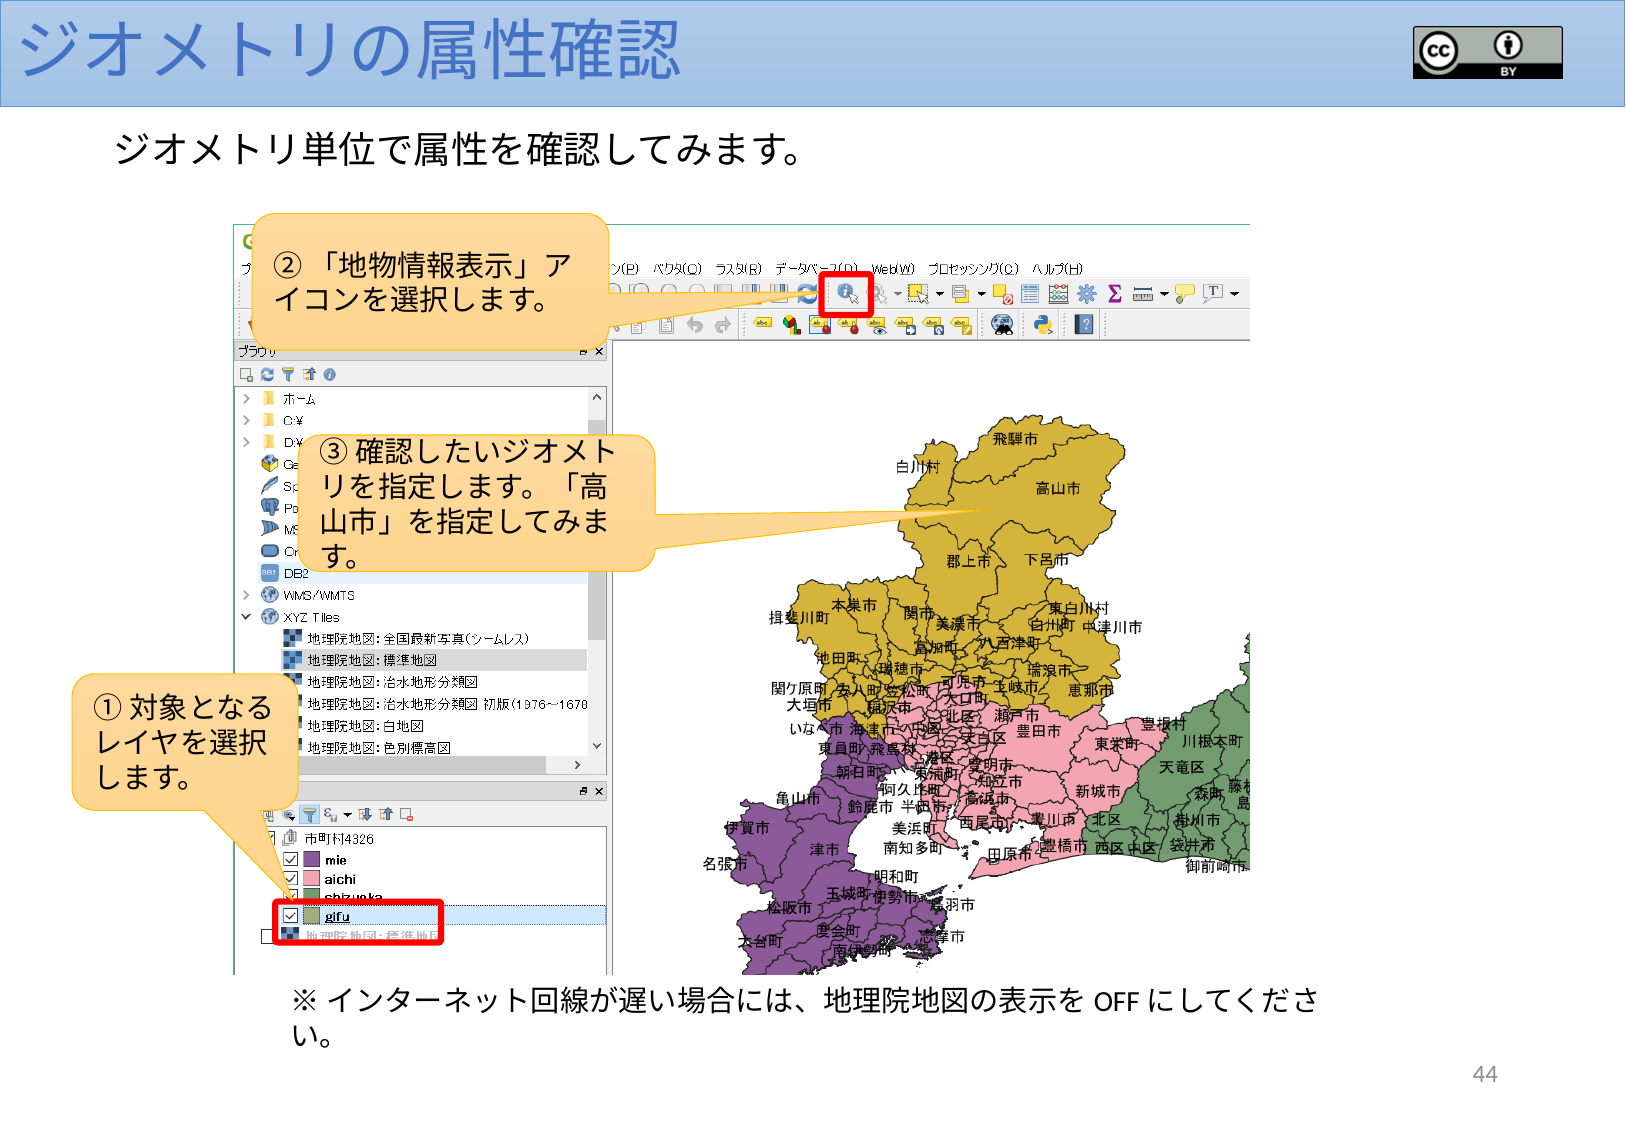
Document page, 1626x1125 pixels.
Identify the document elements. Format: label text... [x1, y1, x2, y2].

text_box ※インターネット回線が遅い場合には、地理院地図の表示をOFFにしてください。 [275, 974, 1350, 1060]
picture [1413, 26, 1563, 80]
title ジオメトリの属性確認 [0, 0, 1625, 107]
slide_number 44 [1147, 1042, 1514, 1103]
picture [233, 224, 1250, 975]
text_box ジオメトリ単位で属性を確認してみます。 [98, 118, 1608, 179]
text_box ②「地物情報表示」アイコンを選択します。 [255, 213, 606, 224]
text_box ①対象となるレイヤを選択します。 [71, 673, 233, 841]
